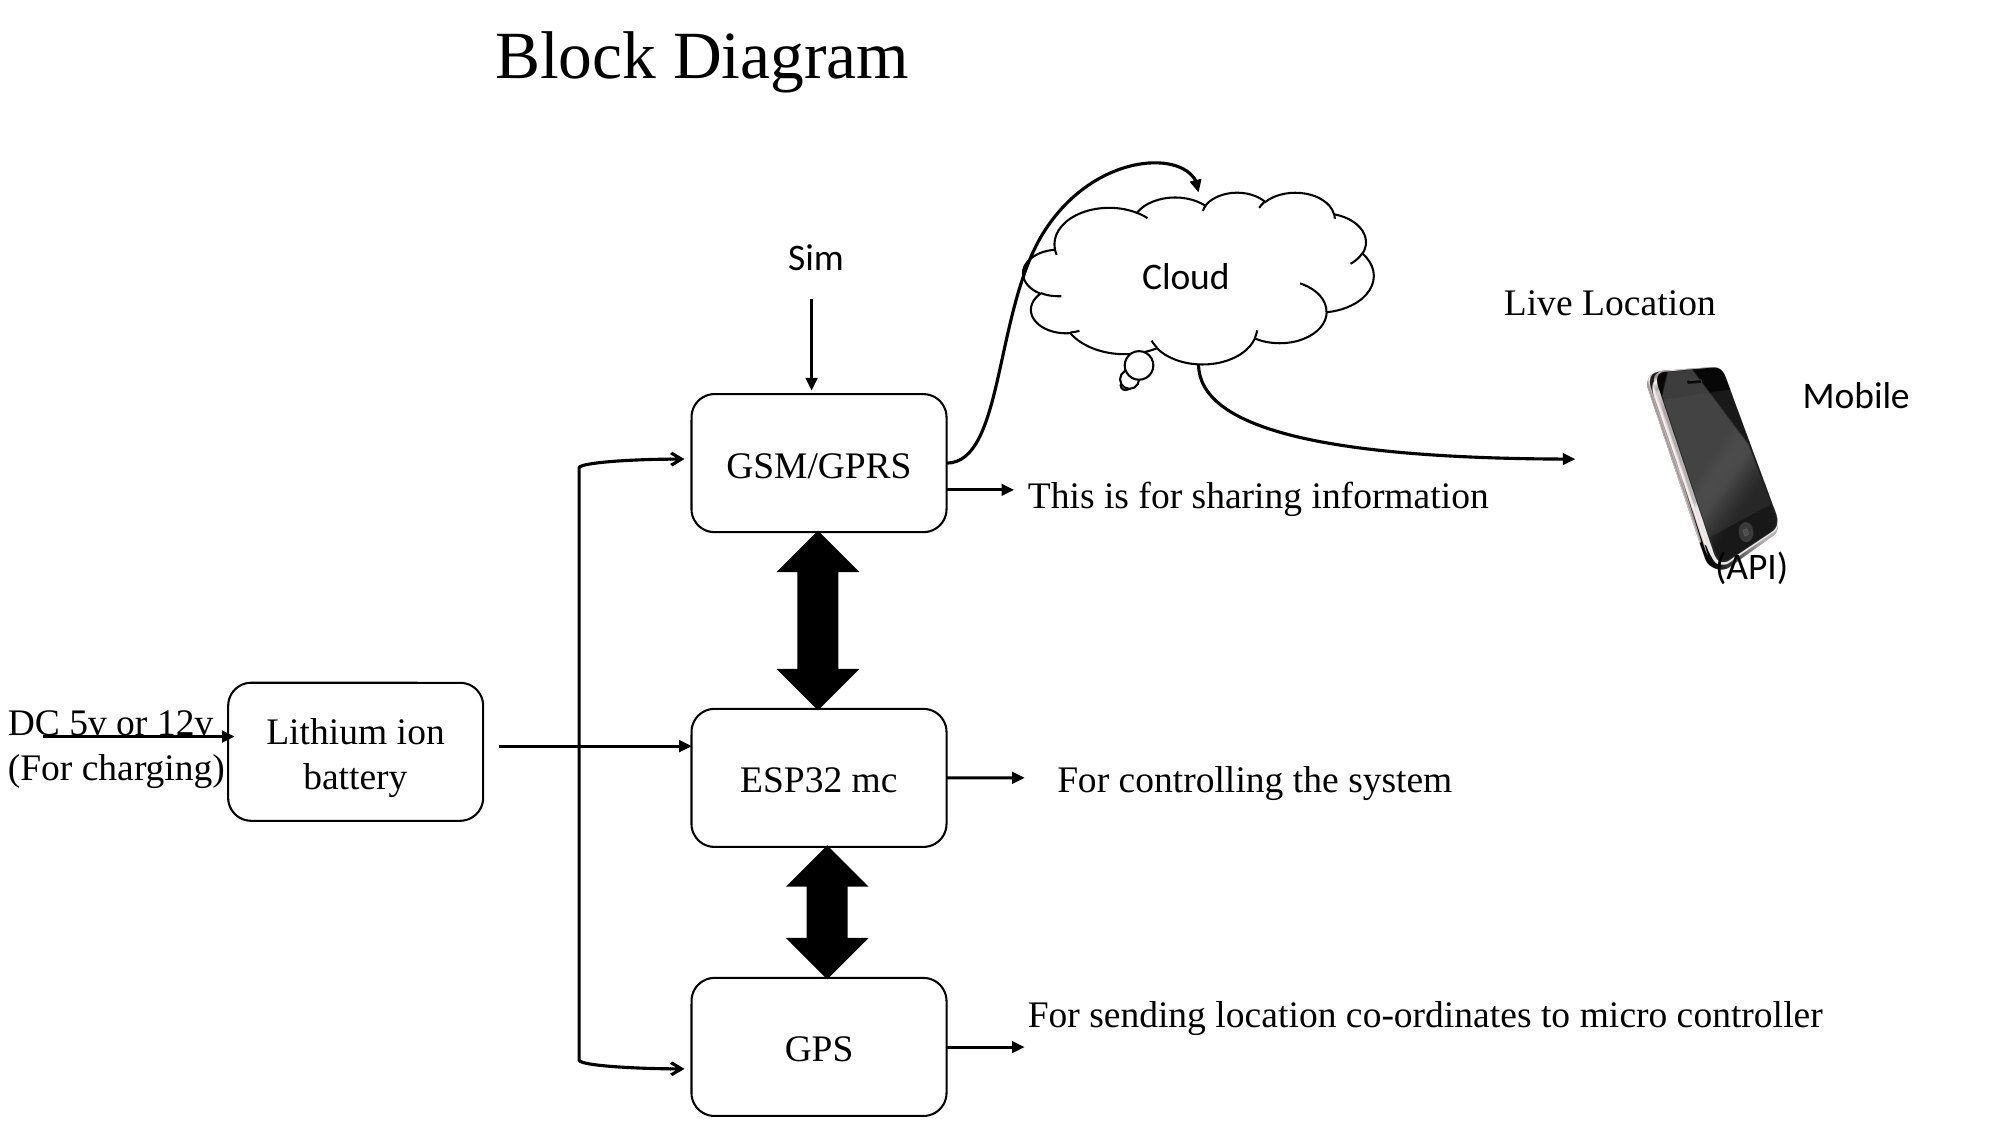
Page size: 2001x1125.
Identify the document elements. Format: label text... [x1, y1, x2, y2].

text_box This is for sharing information [1013, 464, 1551, 524]
text_box Lithium ion battery [227, 681, 485, 822]
text_box GSM/GPRS [690, 393, 948, 534]
title Block Diagram [480, 12, 1739, 183]
picture [1575, 324, 1845, 594]
text_box DC 5v or 12v (For charging) [0, 690, 249, 795]
text_box Sim [773, 225, 1043, 286]
text_box Live Location [1489, 271, 1773, 324]
text_box (API) [1700, 534, 2000, 595]
text_box [785, 845, 869, 980]
text_box Mobile [1845, 363, 2000, 424]
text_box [1373, 278, 1576, 460]
text_box [577, 451, 685, 745]
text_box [946, 278, 1025, 464]
text_box ESP32 mc [690, 707, 948, 848]
text_box For sending location co-ordinates to micro controller [1013, 982, 1997, 1043]
text_box GPS [690, 976, 948, 1117]
text_box For controlling the system [1042, 747, 1644, 808]
text_box [776, 530, 860, 711]
text_box Cloud [1027, 191, 1375, 392]
text_box [1141, 719, 2000, 990]
text_box [577, 748, 685, 1077]
